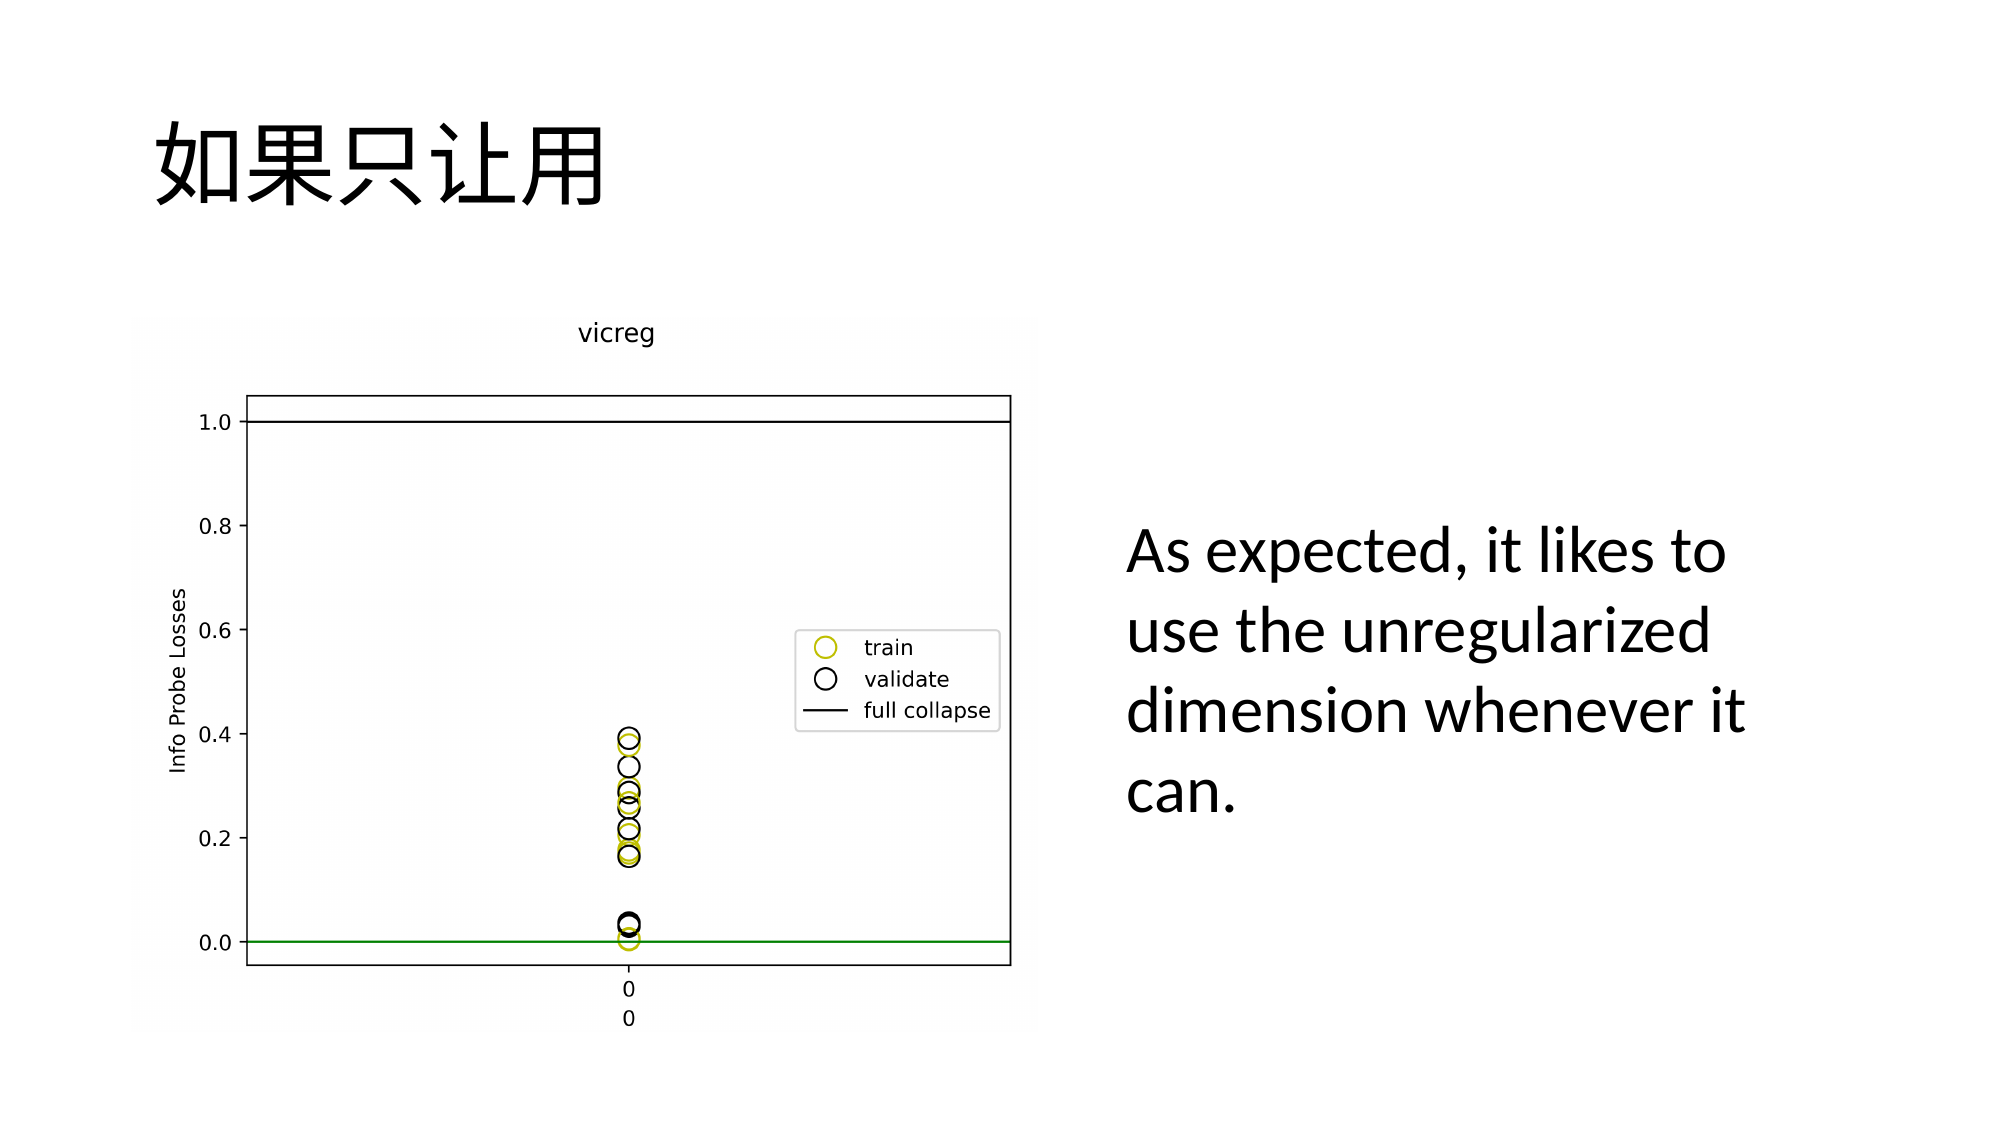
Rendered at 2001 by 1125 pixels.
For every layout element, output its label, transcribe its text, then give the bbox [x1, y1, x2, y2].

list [131, 317, 1038, 1032]
text_box As expected, it likes to use the unregularized dimension whenever it can. [1111, 498, 1844, 833]
